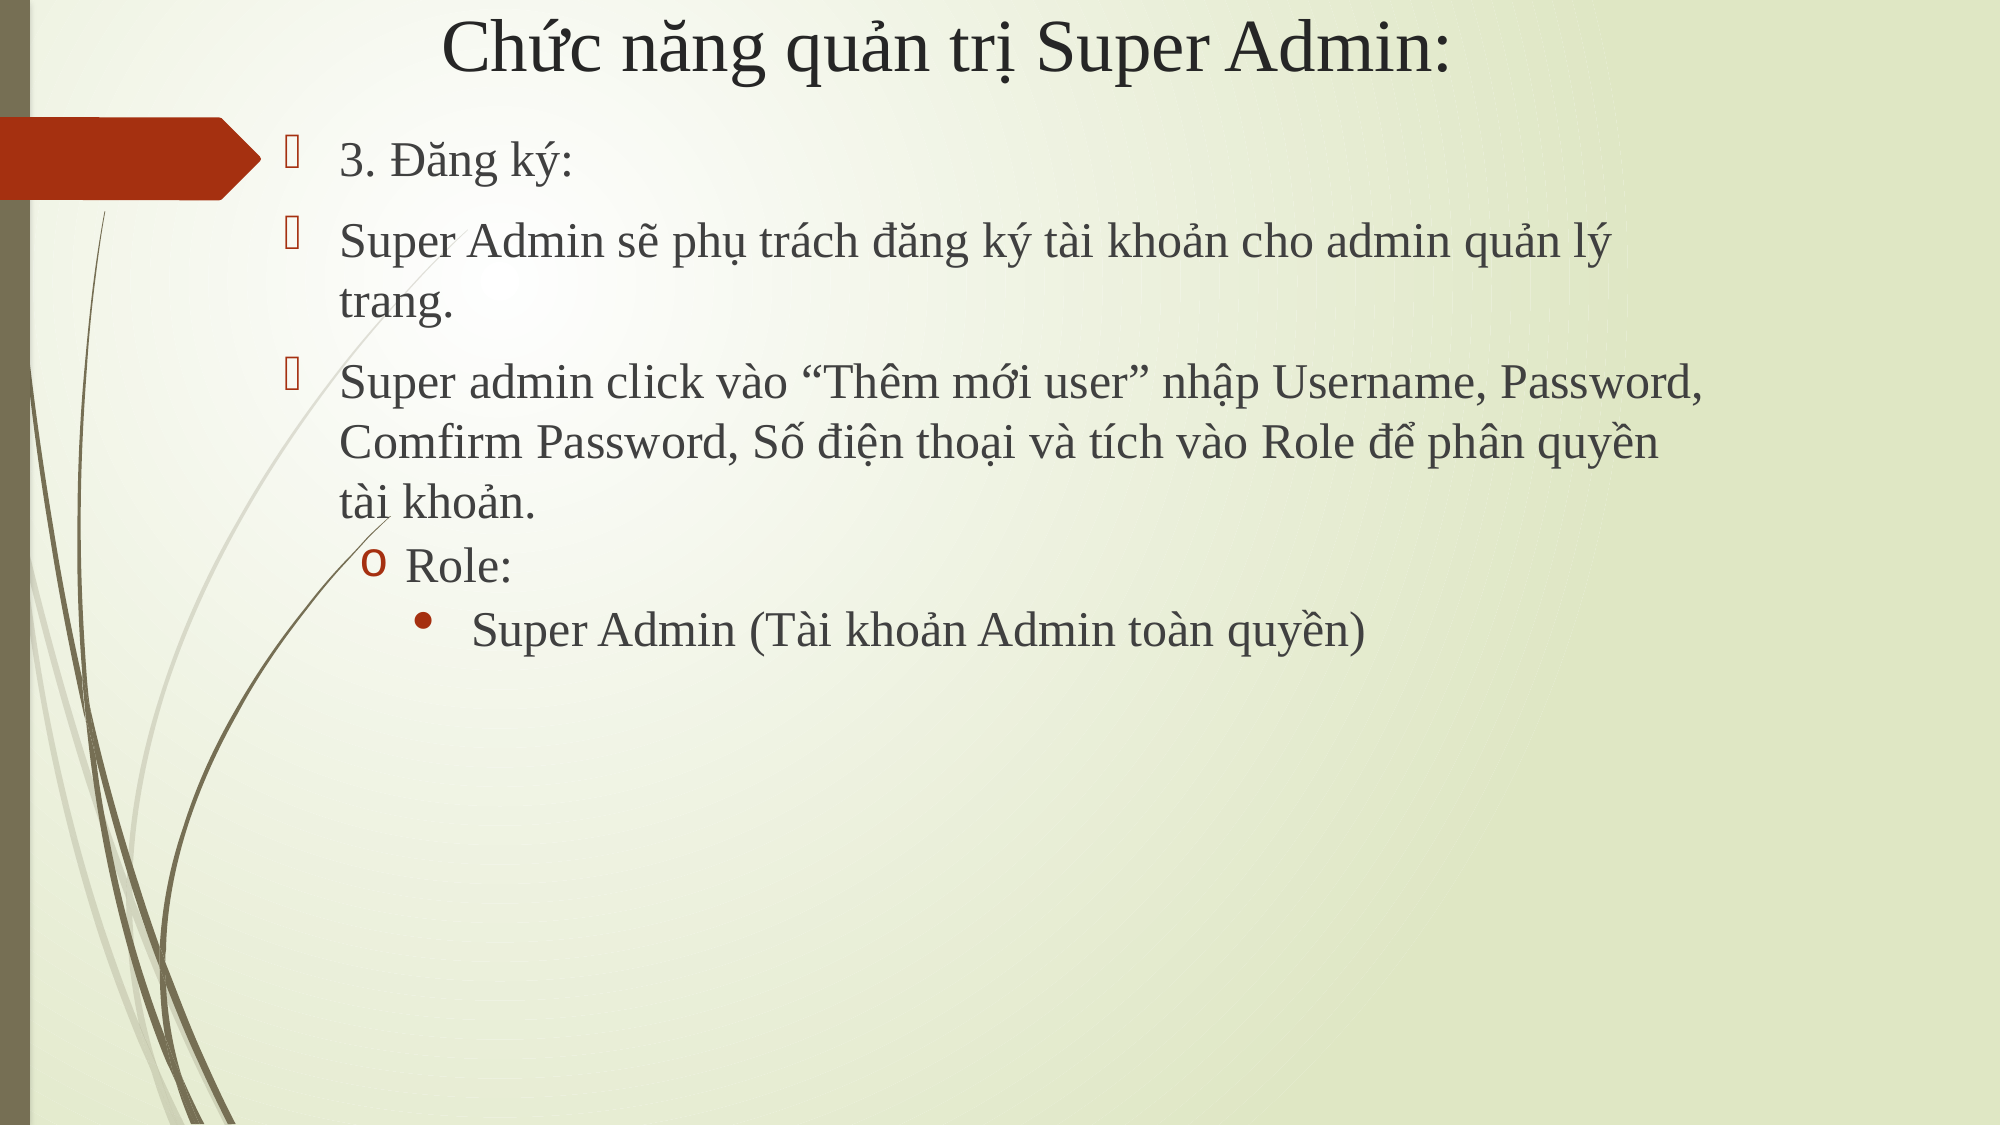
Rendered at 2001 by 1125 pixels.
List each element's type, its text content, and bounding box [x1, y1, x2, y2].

title Chức năng quản trị Super Admin: [425, 0, 1888, 200]
list 3. Đăng ký: Super Admin sẽ phụ trách đăng ký tài khoản cho admin quản lý trang. Super admin click vào “Thêm mới user” nhập Username, Password, Comfirm Password, Số điện thoại và tích vào Role để phân quyền tài khoản. Role: Super Admin (Tài khoản Admin toàn quyền) [268, 119, 1732, 739]
